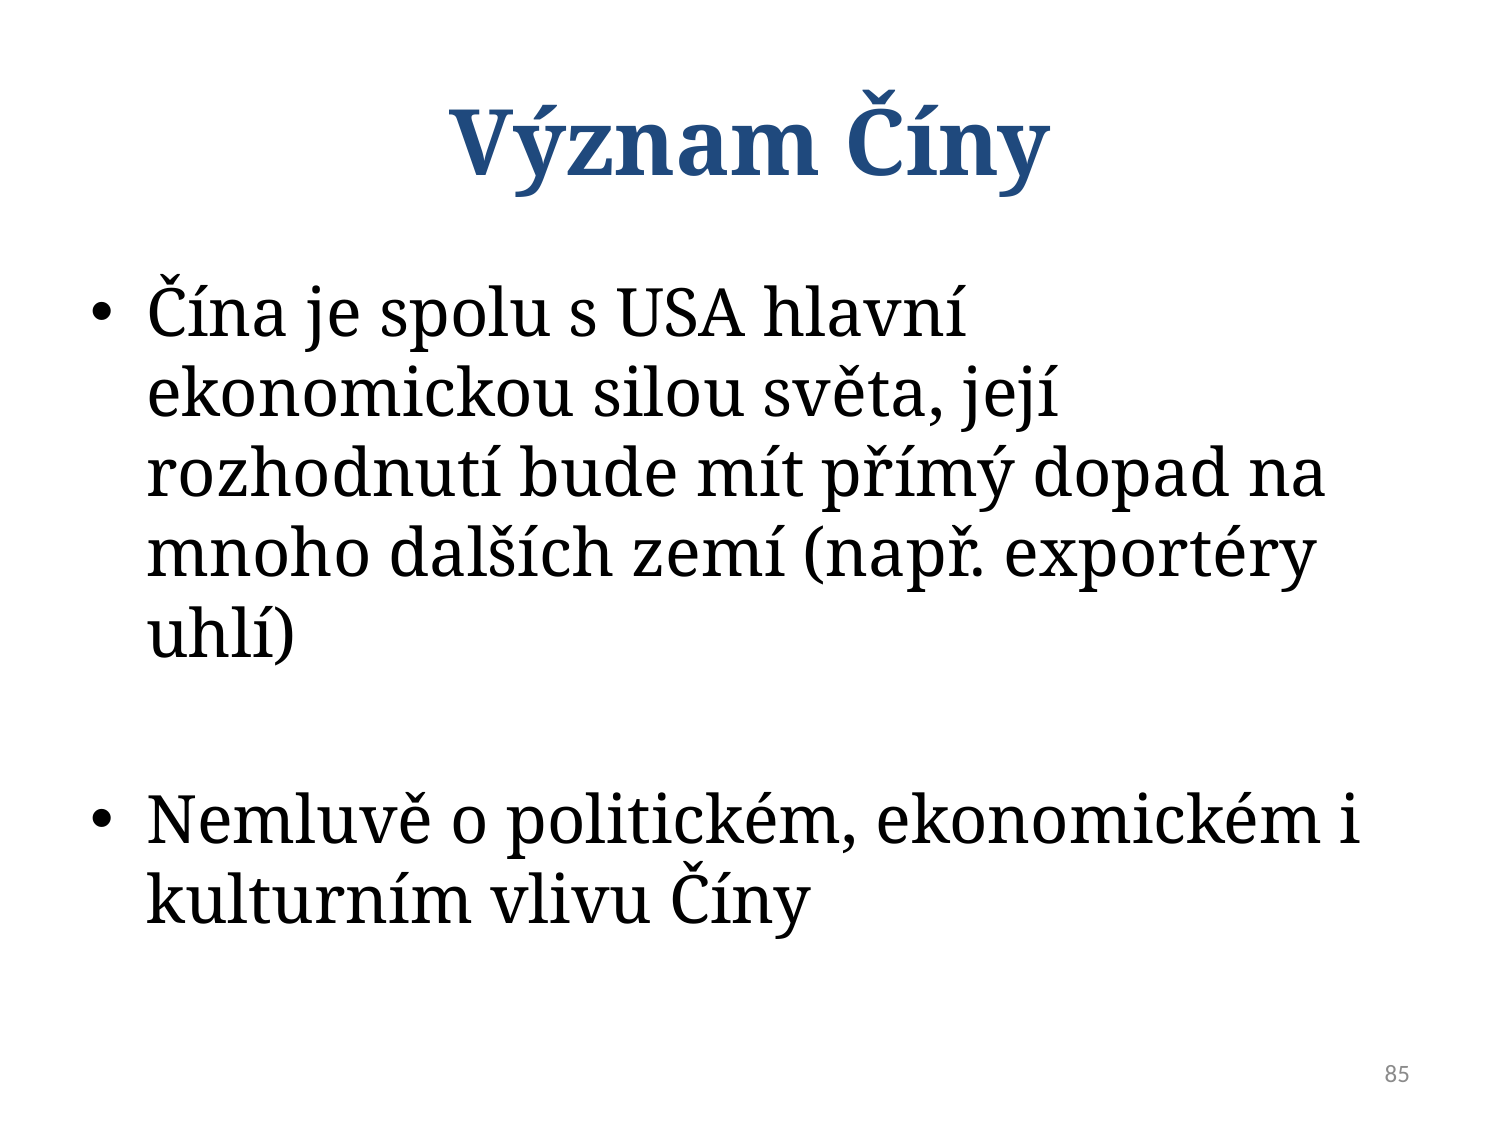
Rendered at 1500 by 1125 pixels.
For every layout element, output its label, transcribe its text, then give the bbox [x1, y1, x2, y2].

slide_number 85 [1074, 1042, 1425, 1103]
title Význam Číny [75, 45, 1425, 233]
list Čína je spolu s USA hlavní ekonomickou silou světa, její rozhodnutí bude mít přímý dopad na mnoho dalších zemí (např. exportéry uhlí) Nemluvě o politickém, ekonomickém i kulturním vlivu Číny [75, 262, 1425, 1005]
